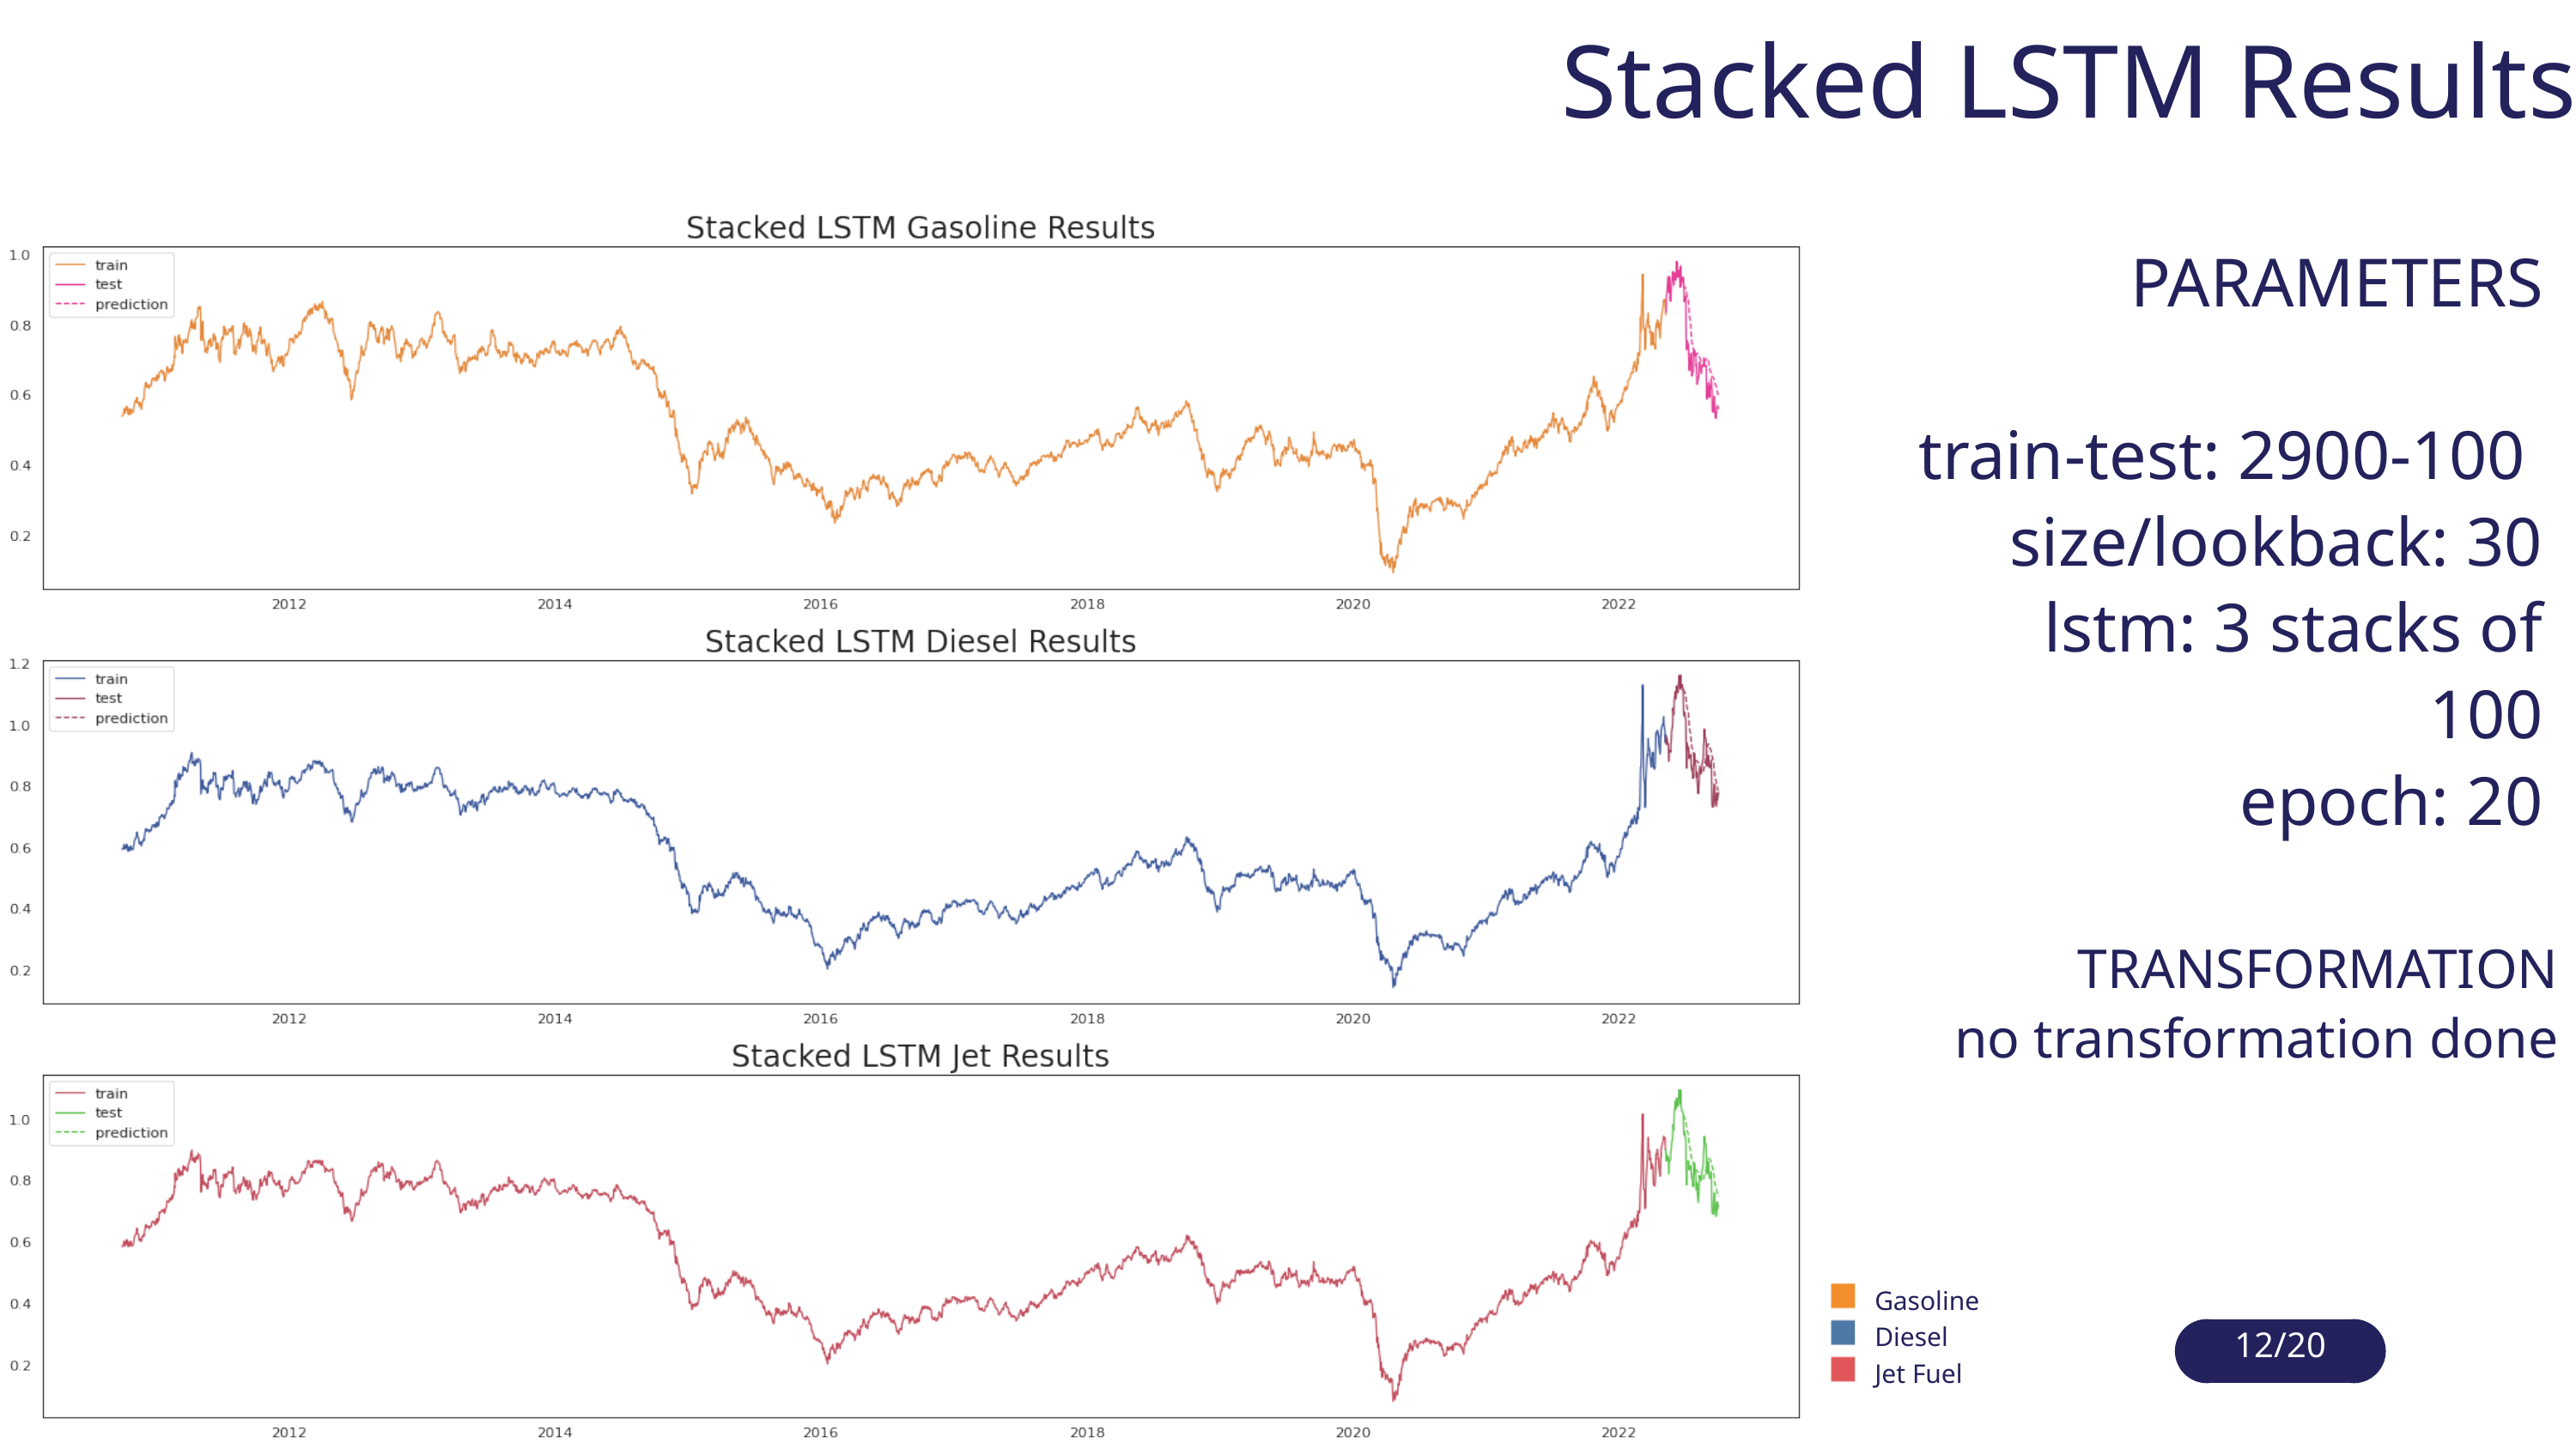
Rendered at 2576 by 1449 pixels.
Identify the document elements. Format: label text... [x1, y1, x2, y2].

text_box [2354, 1319, 2386, 1384]
picture [0, 206, 1807, 1449]
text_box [2206, 1319, 2354, 1384]
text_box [2174, 1319, 2205, 1384]
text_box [1826, 1274, 2007, 1388]
text_box TRANSFORMATION no transformation done [1813, 929, 2559, 1070]
text_box PARAMETERS train-test: 2900-100 size/lookback: 30 lstm: 3 stacks of 100 epoch: 20 [1916, 233, 2543, 929]
text_box Stacked LSTM Results [1381, 47, 2576, 138]
